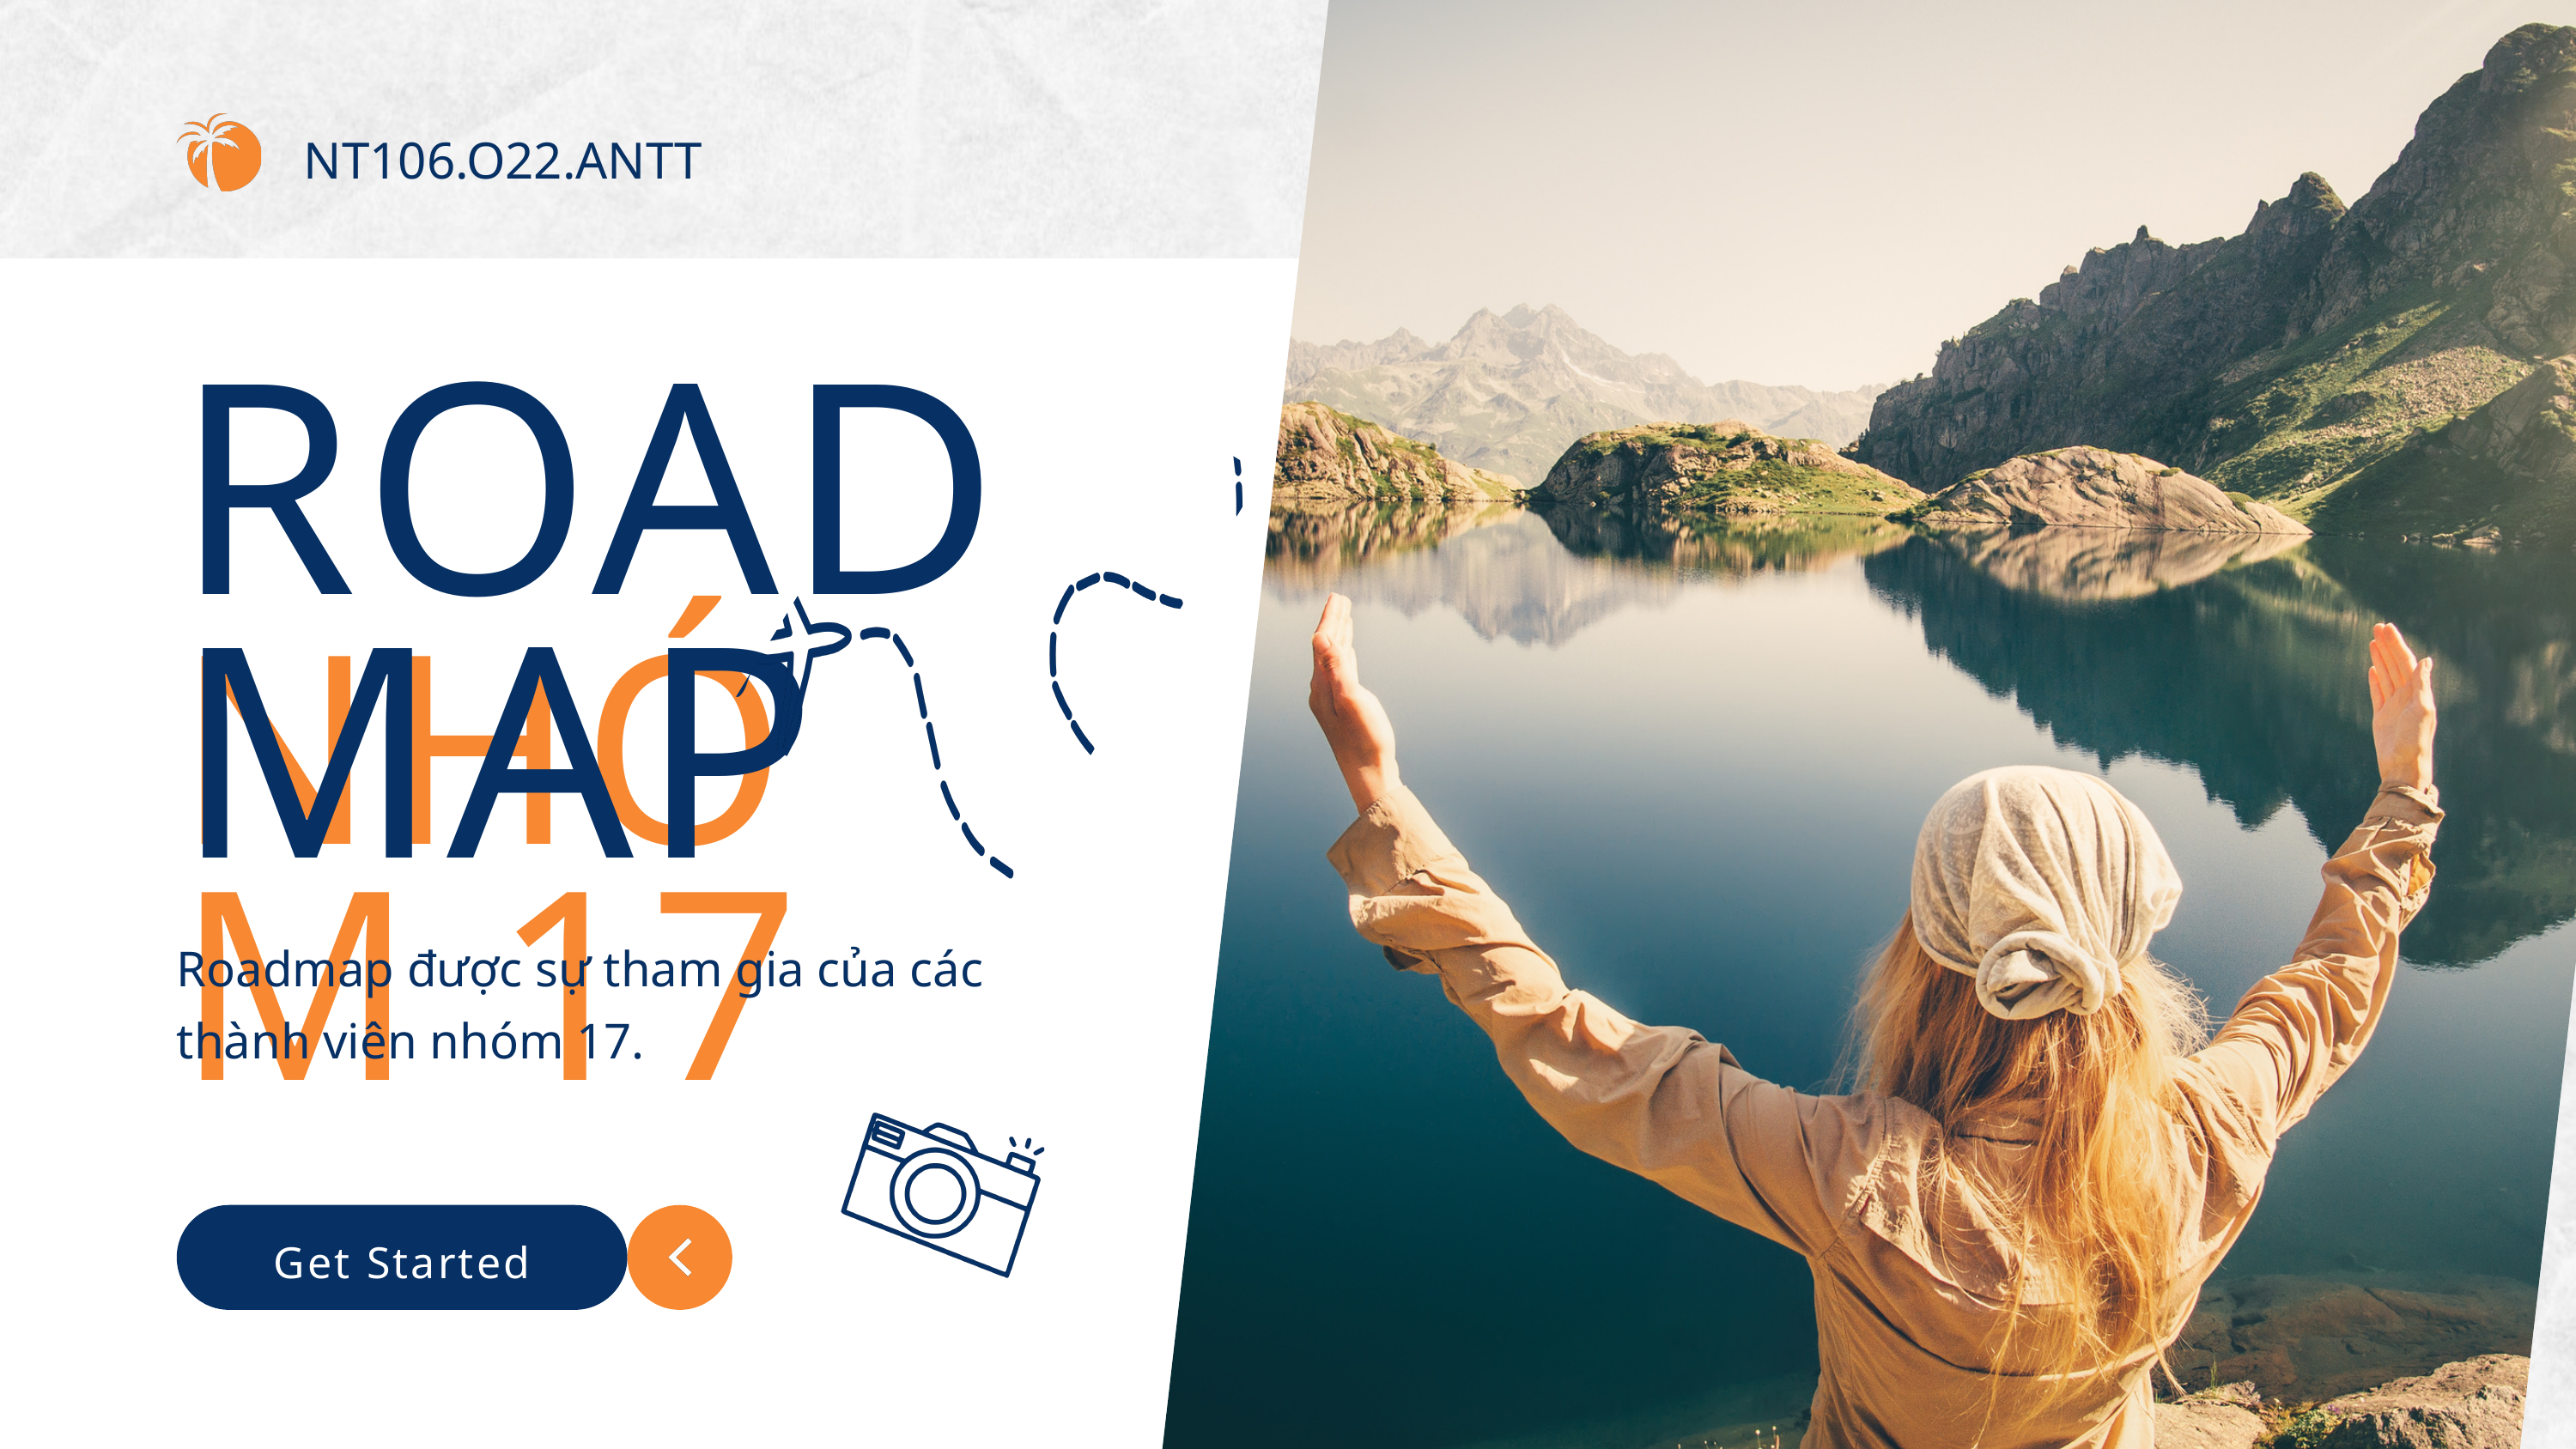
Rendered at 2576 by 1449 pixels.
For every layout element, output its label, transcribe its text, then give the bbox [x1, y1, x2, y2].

text_box [0, 0, 1148, 258]
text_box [176, 1204, 626, 1311]
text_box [627, 1204, 733, 1311]
text_box NT106.O22.ANTT [304, 118, 732, 190]
text_box [176, 113, 262, 192]
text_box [0, 258, 1148, 1449]
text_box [1152, 0, 2576, 1449]
